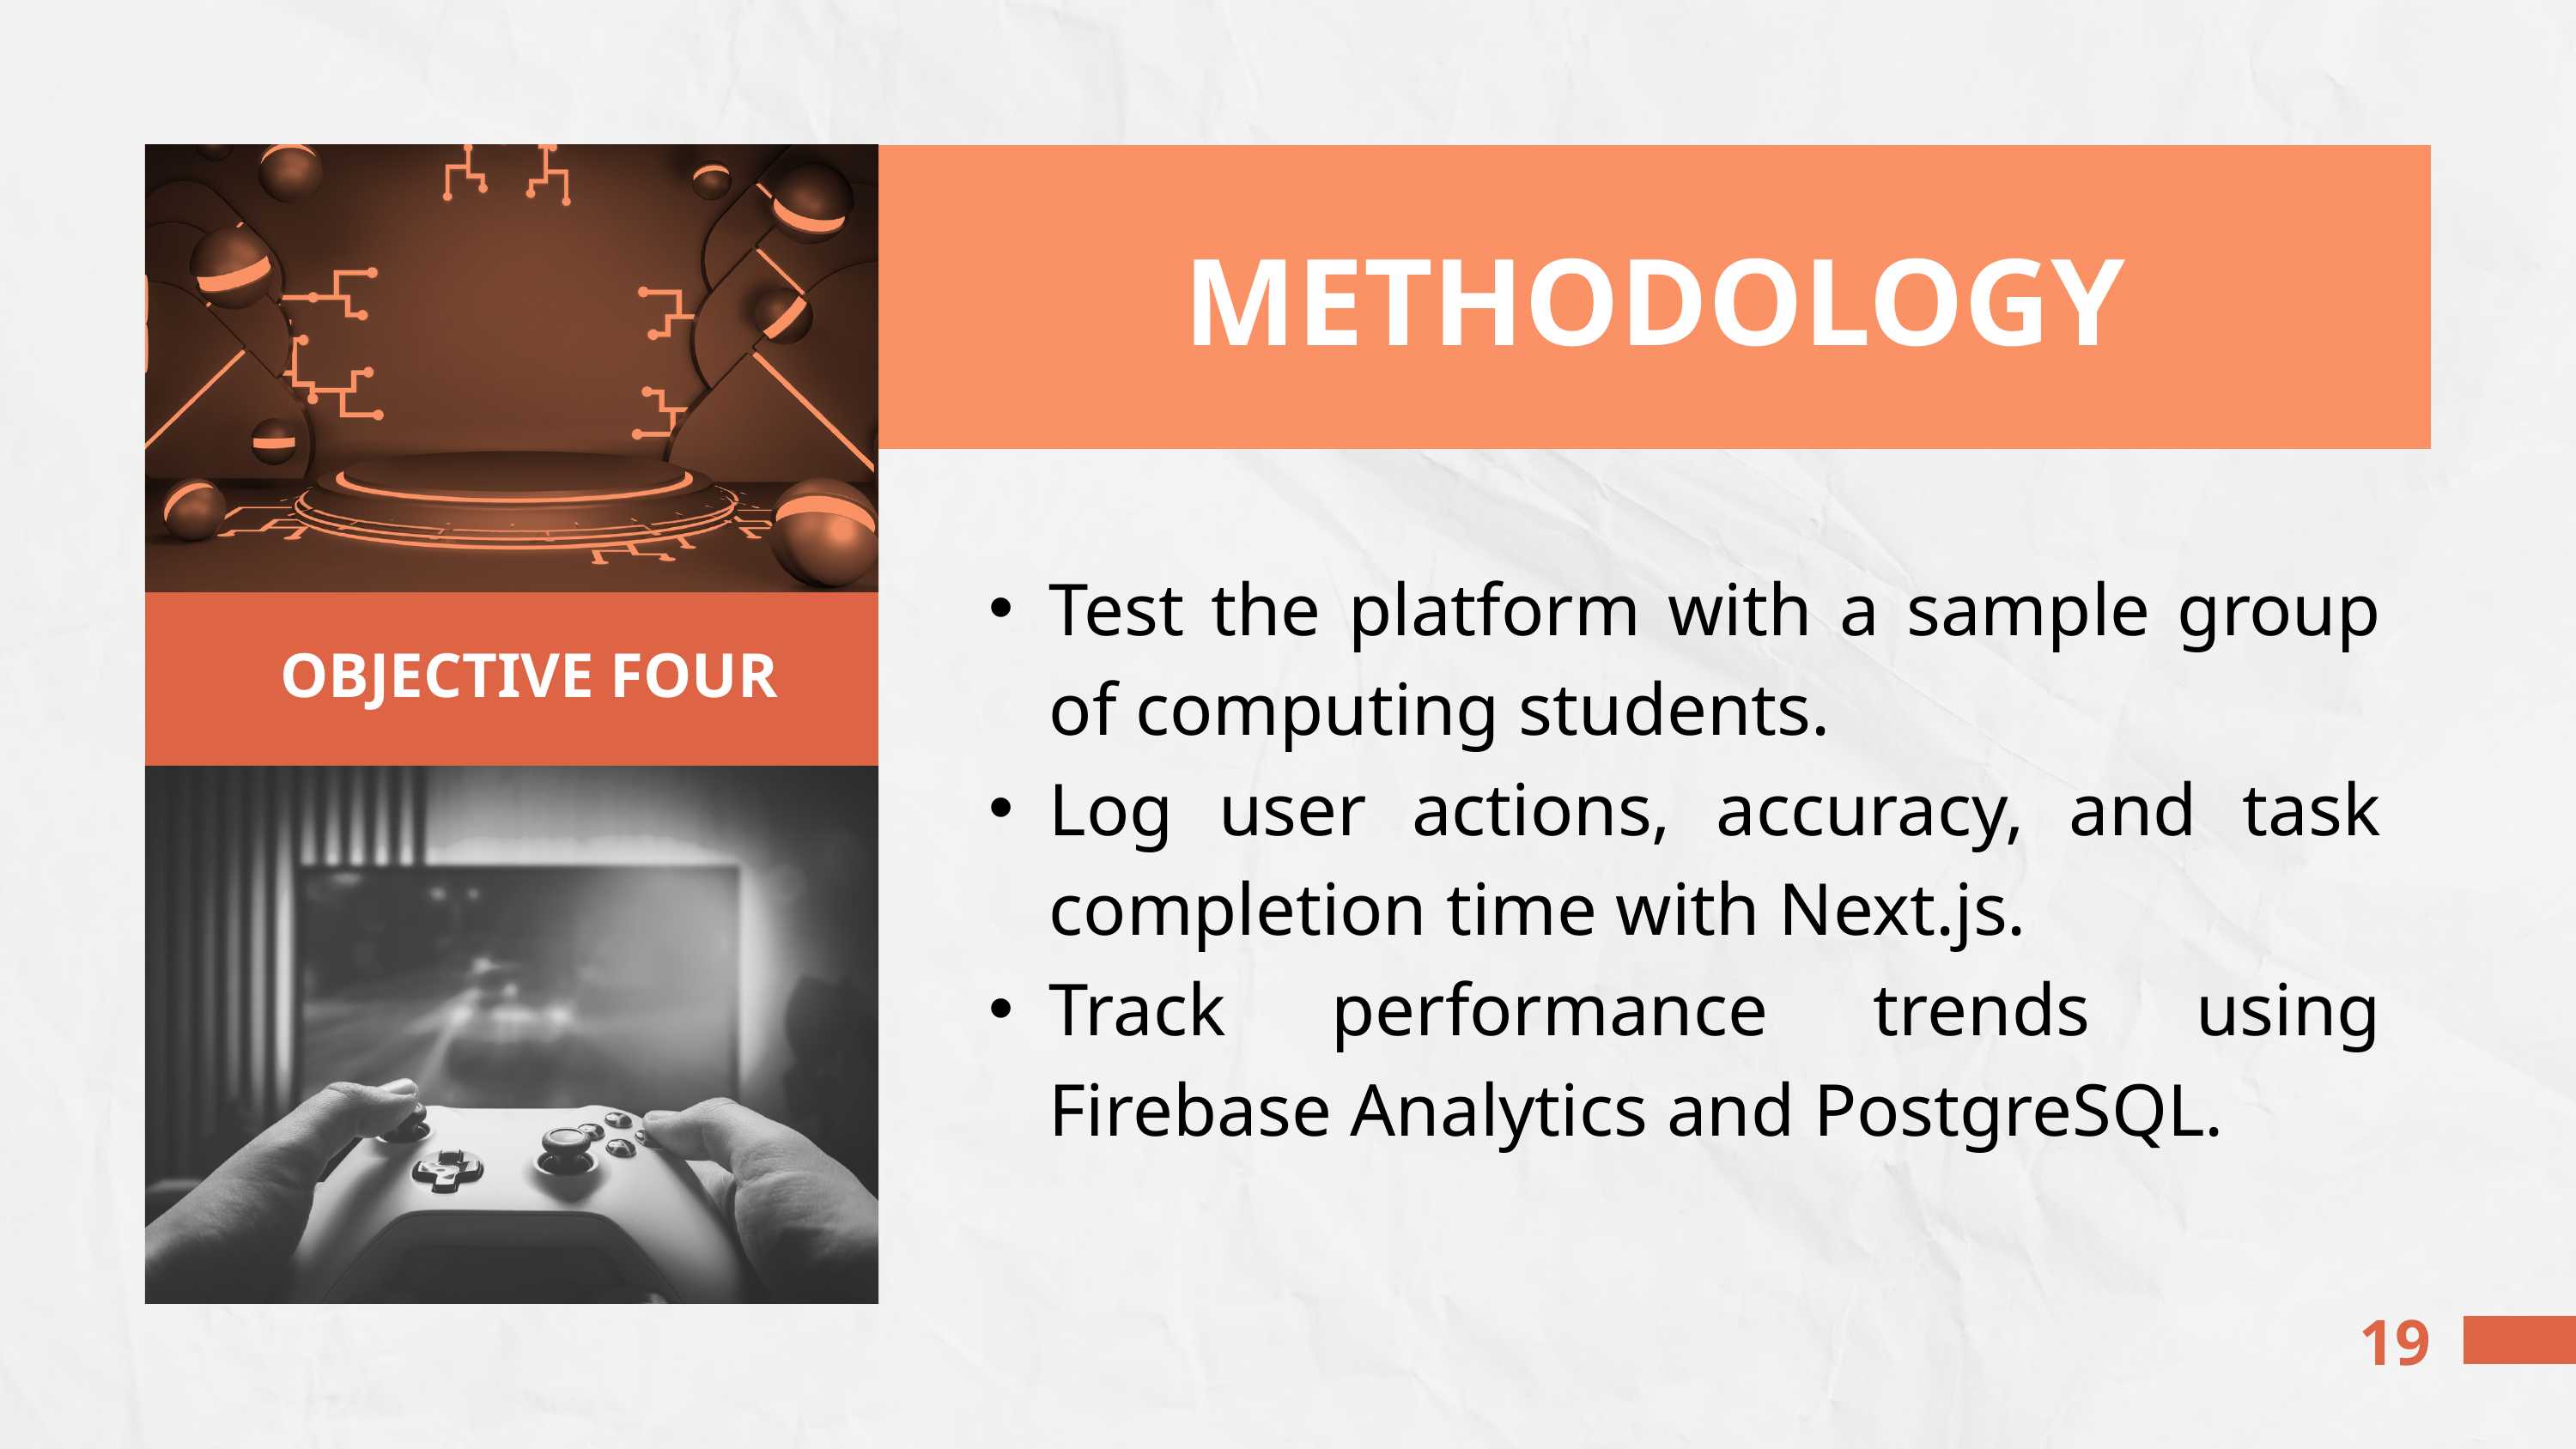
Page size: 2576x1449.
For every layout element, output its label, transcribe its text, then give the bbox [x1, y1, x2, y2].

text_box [2463, 1315, 2576, 1365]
text_box [144, 144, 879, 495]
text_box [0, 0, 2576, 1449]
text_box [144, 496, 879, 852]
text_box 19 [2292, 1298, 2432, 1379]
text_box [878, 144, 2432, 450]
text_box Test the platform with a sample group of computing students. Log user actions, accuracy, and task completion time with Next.js. Track performance trends using Firebase Analytics and PostgreSQL. [927, 549, 2383, 1150]
text_box [144, 858, 879, 1304]
